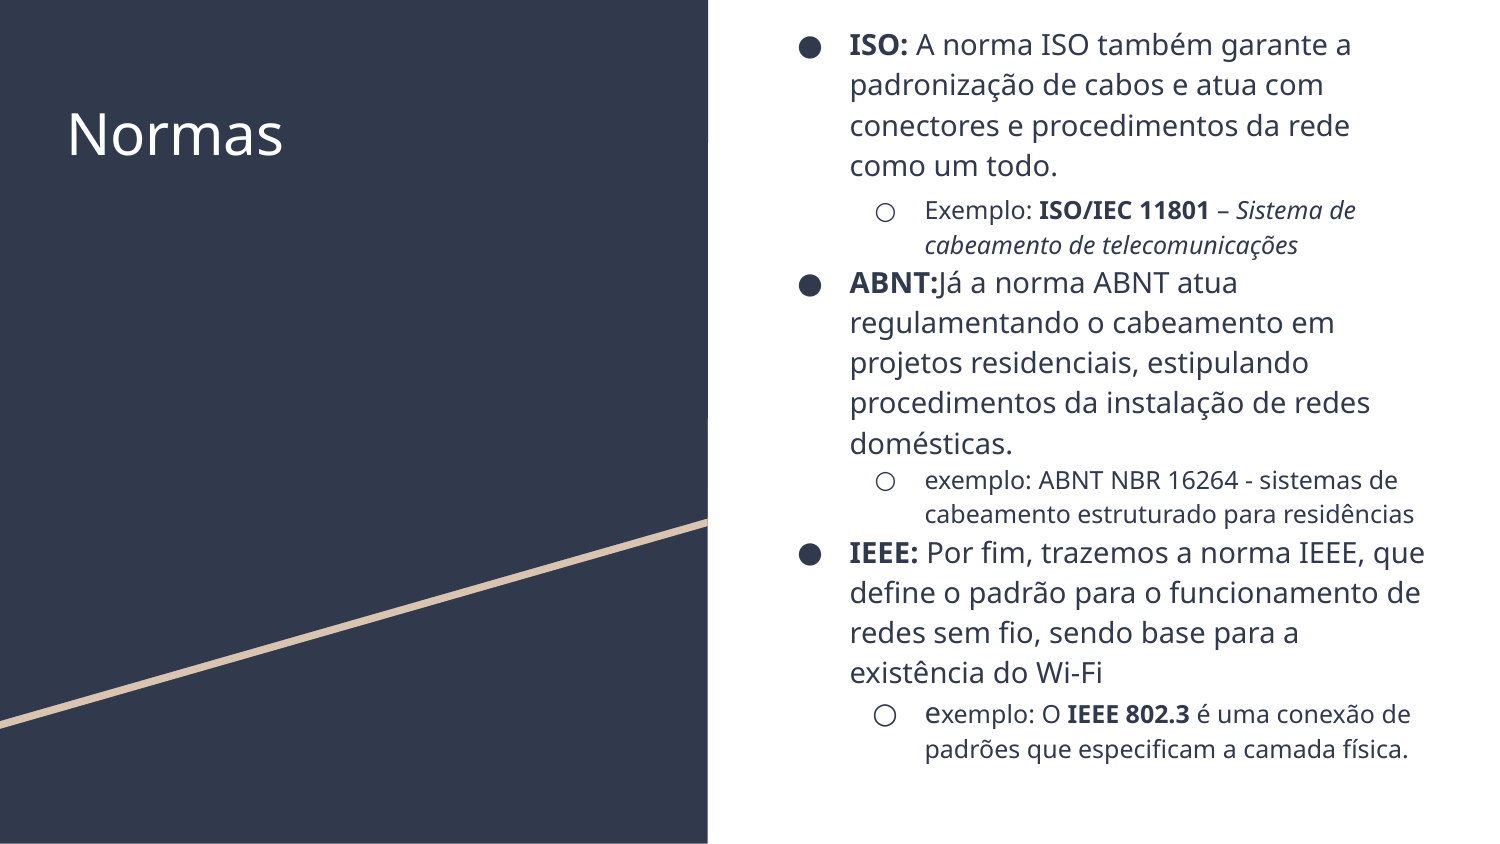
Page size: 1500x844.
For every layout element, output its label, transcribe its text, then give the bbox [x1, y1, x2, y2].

list ISO: A norma ISO também garante a padronização de cabos e atua com conectores e procedimentos da rede como um todo. Exemplo: ISO/IEC 11801 – Sistema de cabeamento de telecomunicações ABNT:Já a norma ABNT atua regulamentando o cabeamento em projetos residenciais, estipulando procedimentos da instalação de redes domésticas. exemplo: ABNT NBR 16264 - sistemas de cabeamento estruturado para residências IEEE: Por fim, trazemos a norma IEEE, que define o padrão para o funcionamento de redes sem fio, sendo base para a existência do Wi-Fi exemplo: O IEEE 802.3 é uma conexão de padrões que especificam a camada física. [759, 6, 1443, 836]
title Normas [51, 82, 660, 494]
